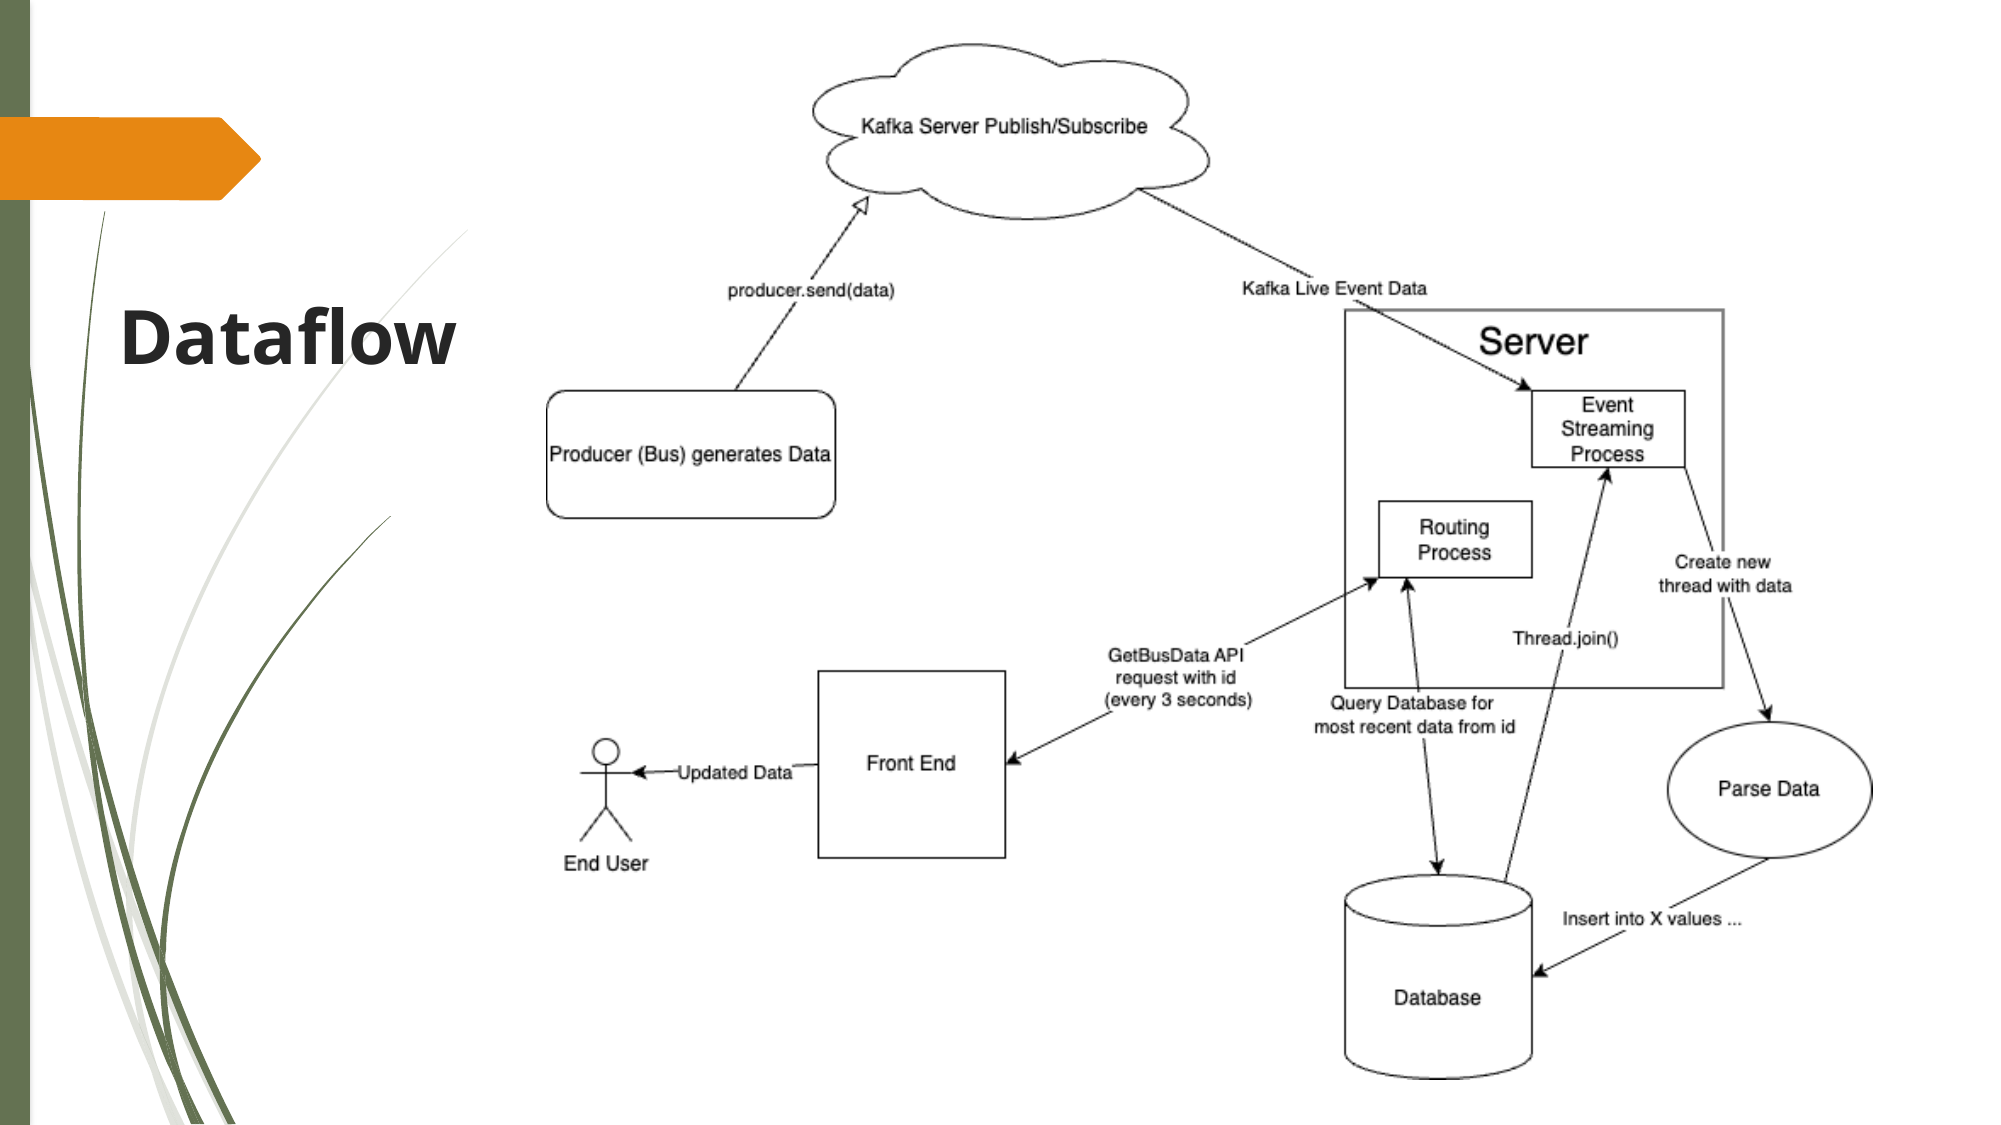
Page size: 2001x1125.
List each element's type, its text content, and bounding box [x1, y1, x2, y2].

title Dataflow [103, 104, 542, 387]
picture [545, 24, 1873, 1080]
